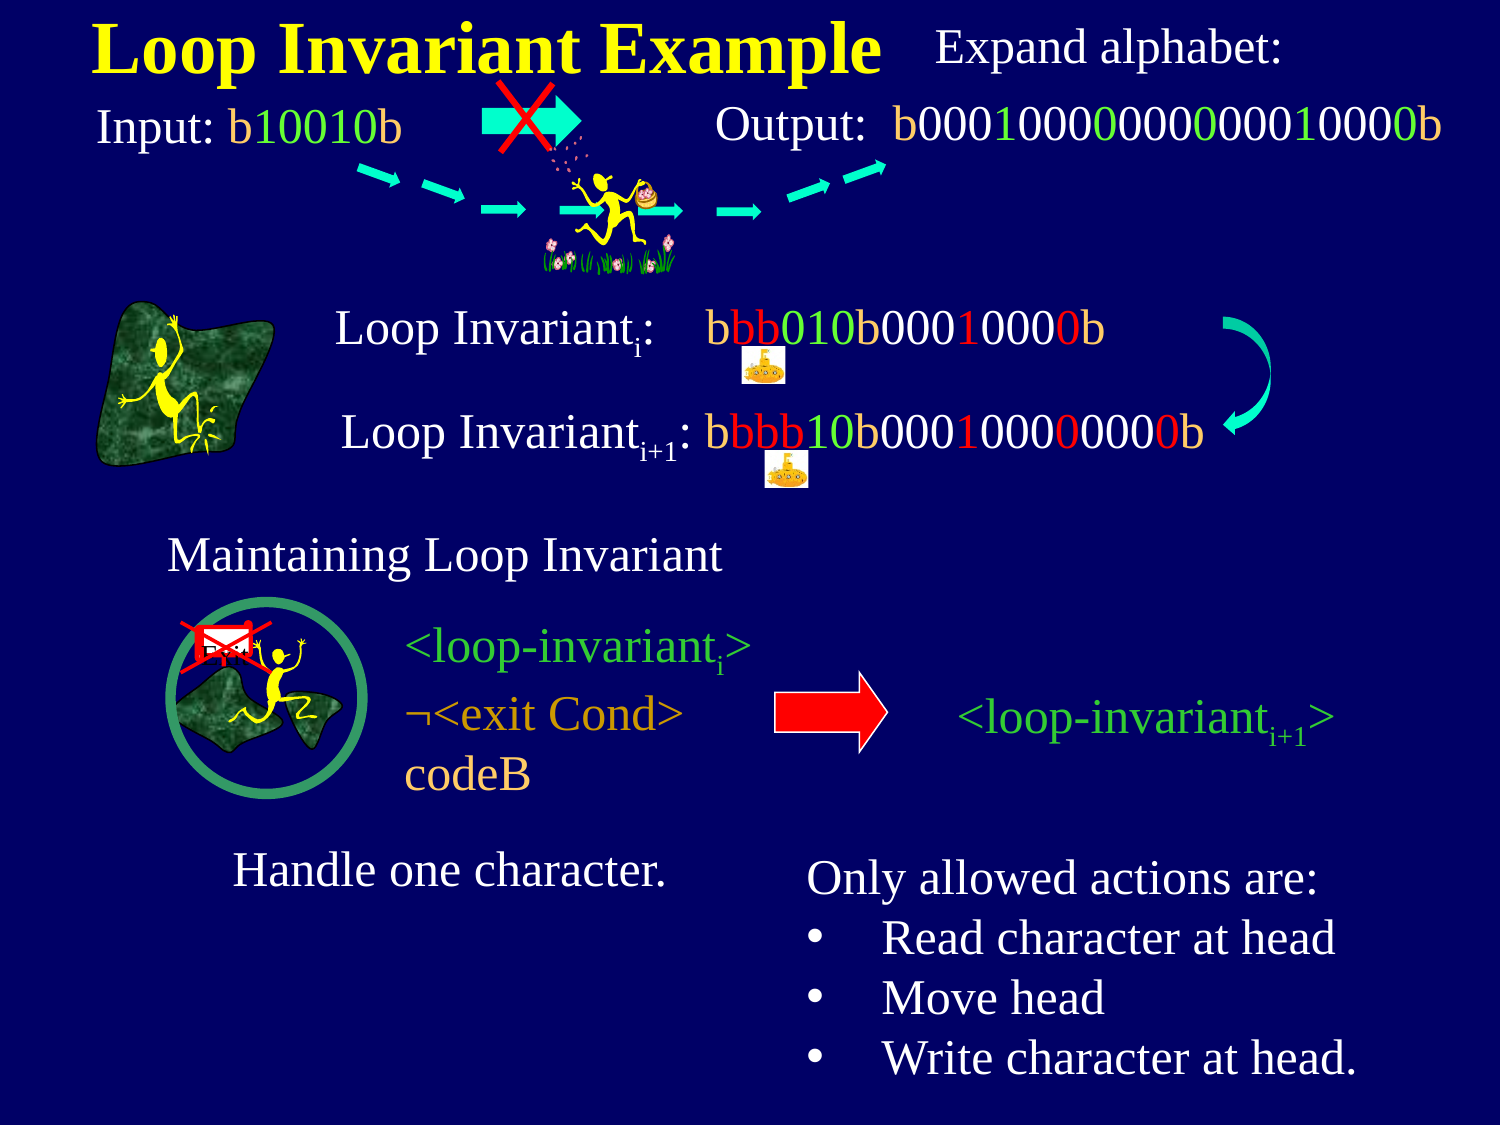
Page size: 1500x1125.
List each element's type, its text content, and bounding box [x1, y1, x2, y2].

text_box Handle one character. [174, 828, 725, 925]
text_box [1222, 316, 1271, 436]
title Loop Invariant Example [0, 0, 1126, 138]
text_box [679, 171, 888, 221]
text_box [149, 513, 1356, 813]
text_box Expand alphabet: [889, 5, 1500, 81]
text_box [315, 287, 1126, 385]
text_box Constant vs Finite vs Infinite [1223, 316, 1271, 366]
text_box Only allowed actions are: Read character at head Move head Write character at head. [791, 837, 1374, 1093]
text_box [497, 80, 553, 153]
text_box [543, 135, 676, 276]
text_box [557, 82, 1500, 163]
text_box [87, 299, 282, 476]
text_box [318, 390, 1228, 488]
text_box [78, 82, 538, 163]
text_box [356, 171, 538, 221]
